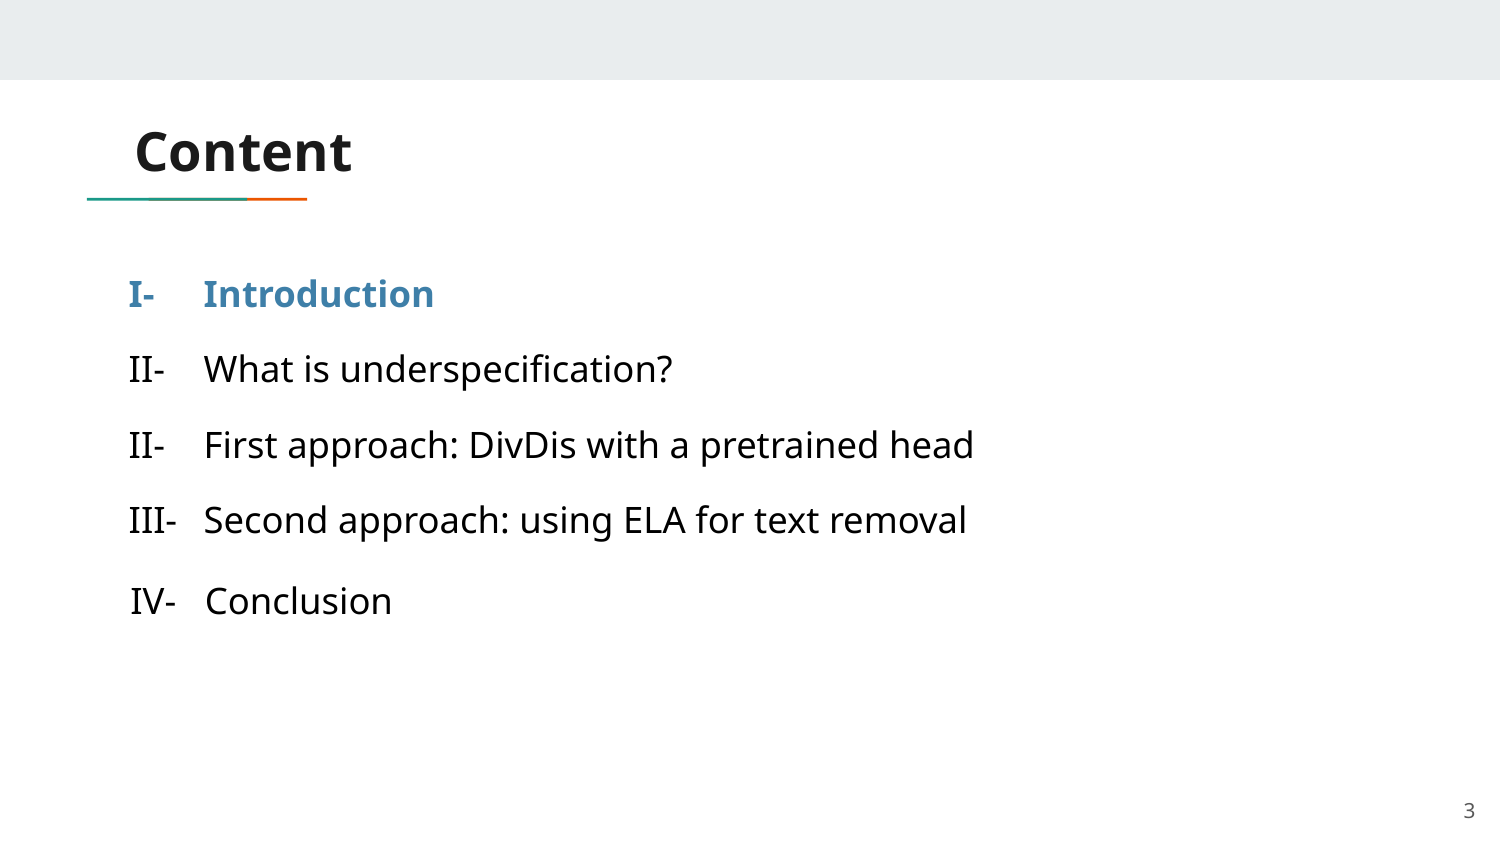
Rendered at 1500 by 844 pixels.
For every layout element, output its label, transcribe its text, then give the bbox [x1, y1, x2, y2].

title Content [119, 102, 1381, 191]
slide_number 3 [1400, 779, 1491, 844]
list I- Introduction II- What is underspecification? II- First approach: DivDis with a pretrained head III- Second approach: using ELA for text removal IV- Conclusion [76, 249, 1400, 745]
